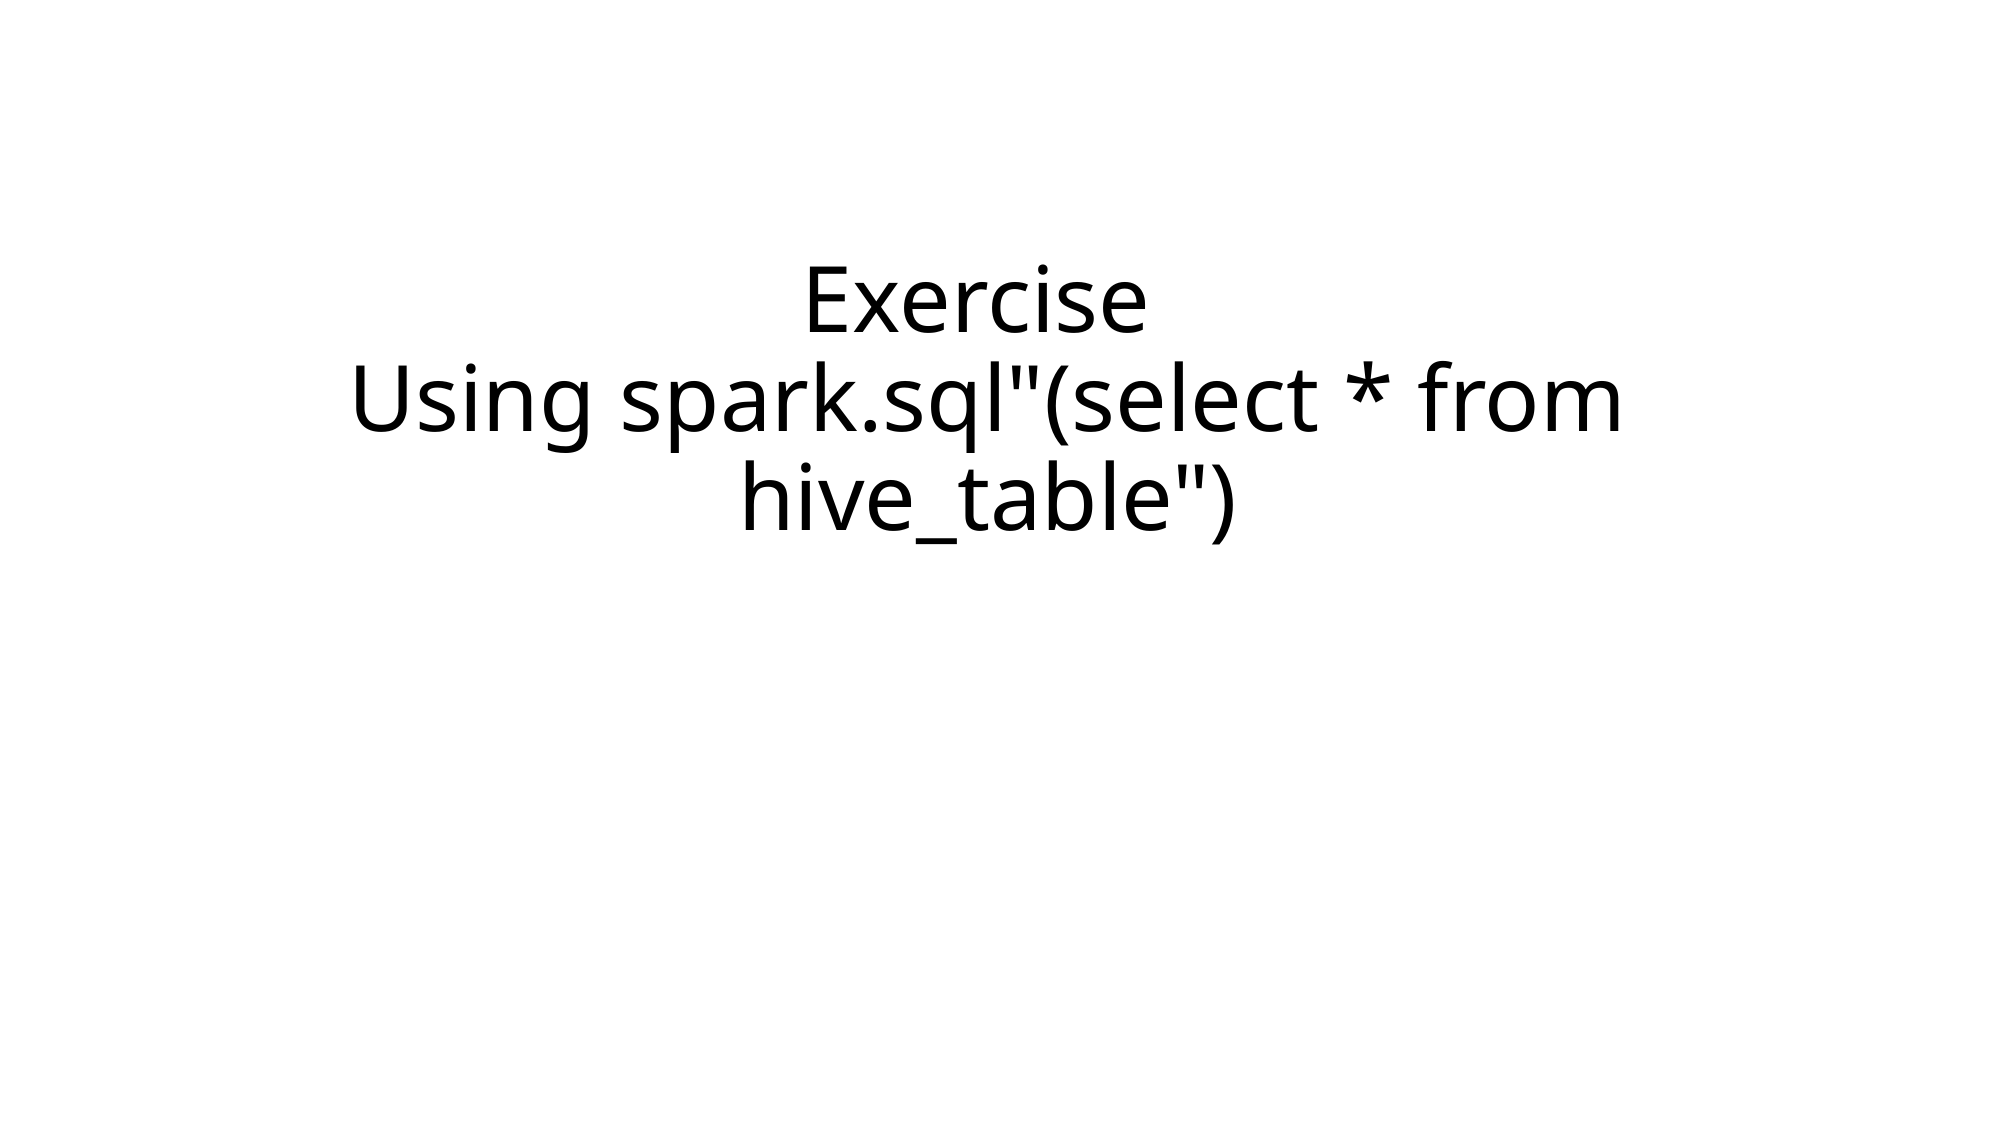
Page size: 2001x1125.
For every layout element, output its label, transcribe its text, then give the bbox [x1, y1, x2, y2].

title Exercise Using spark.sql"(select * from hive_table") [125, 326, 1851, 477]
